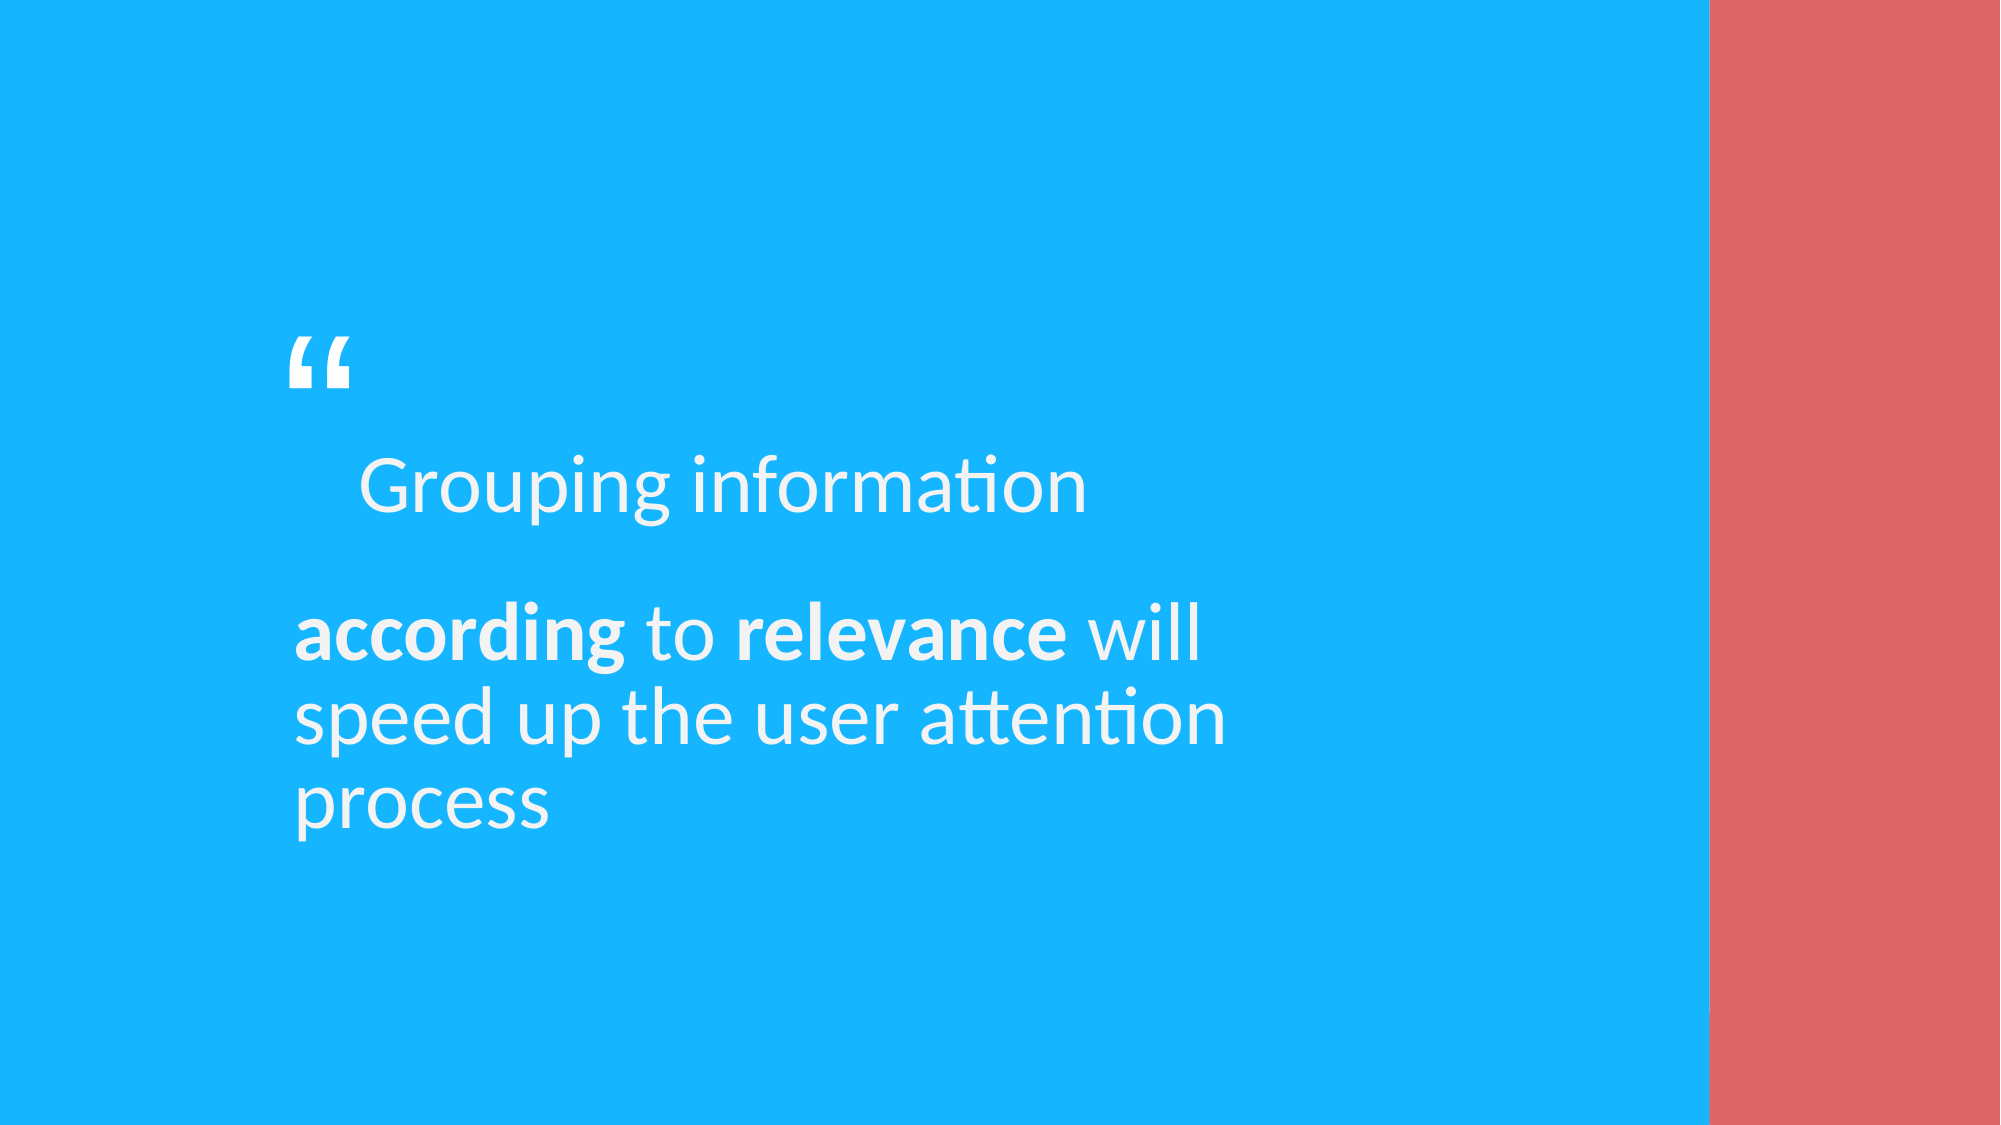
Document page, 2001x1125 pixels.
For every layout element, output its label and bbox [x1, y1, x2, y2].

text_box [0, 0, 2000, 1125]
